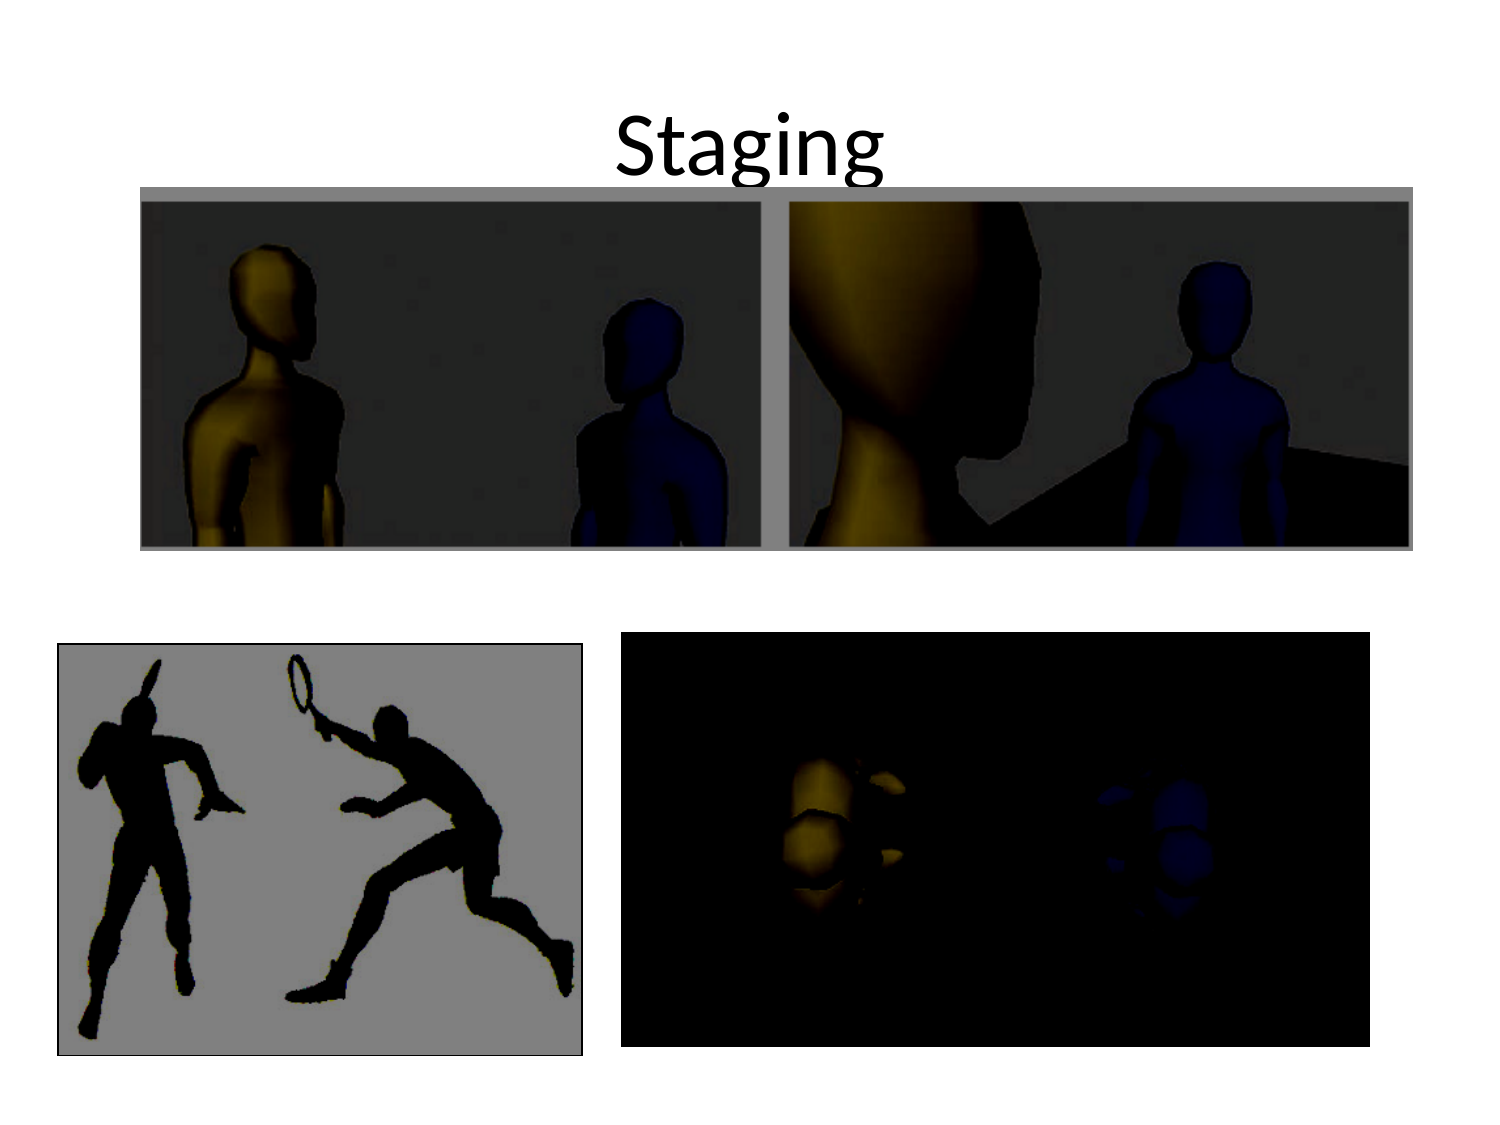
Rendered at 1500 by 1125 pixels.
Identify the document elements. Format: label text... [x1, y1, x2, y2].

picture [140, 187, 1413, 551]
title Staging [75, 45, 1425, 233]
picture [621, 632, 1370, 1047]
picture [58, 644, 582, 1055]
